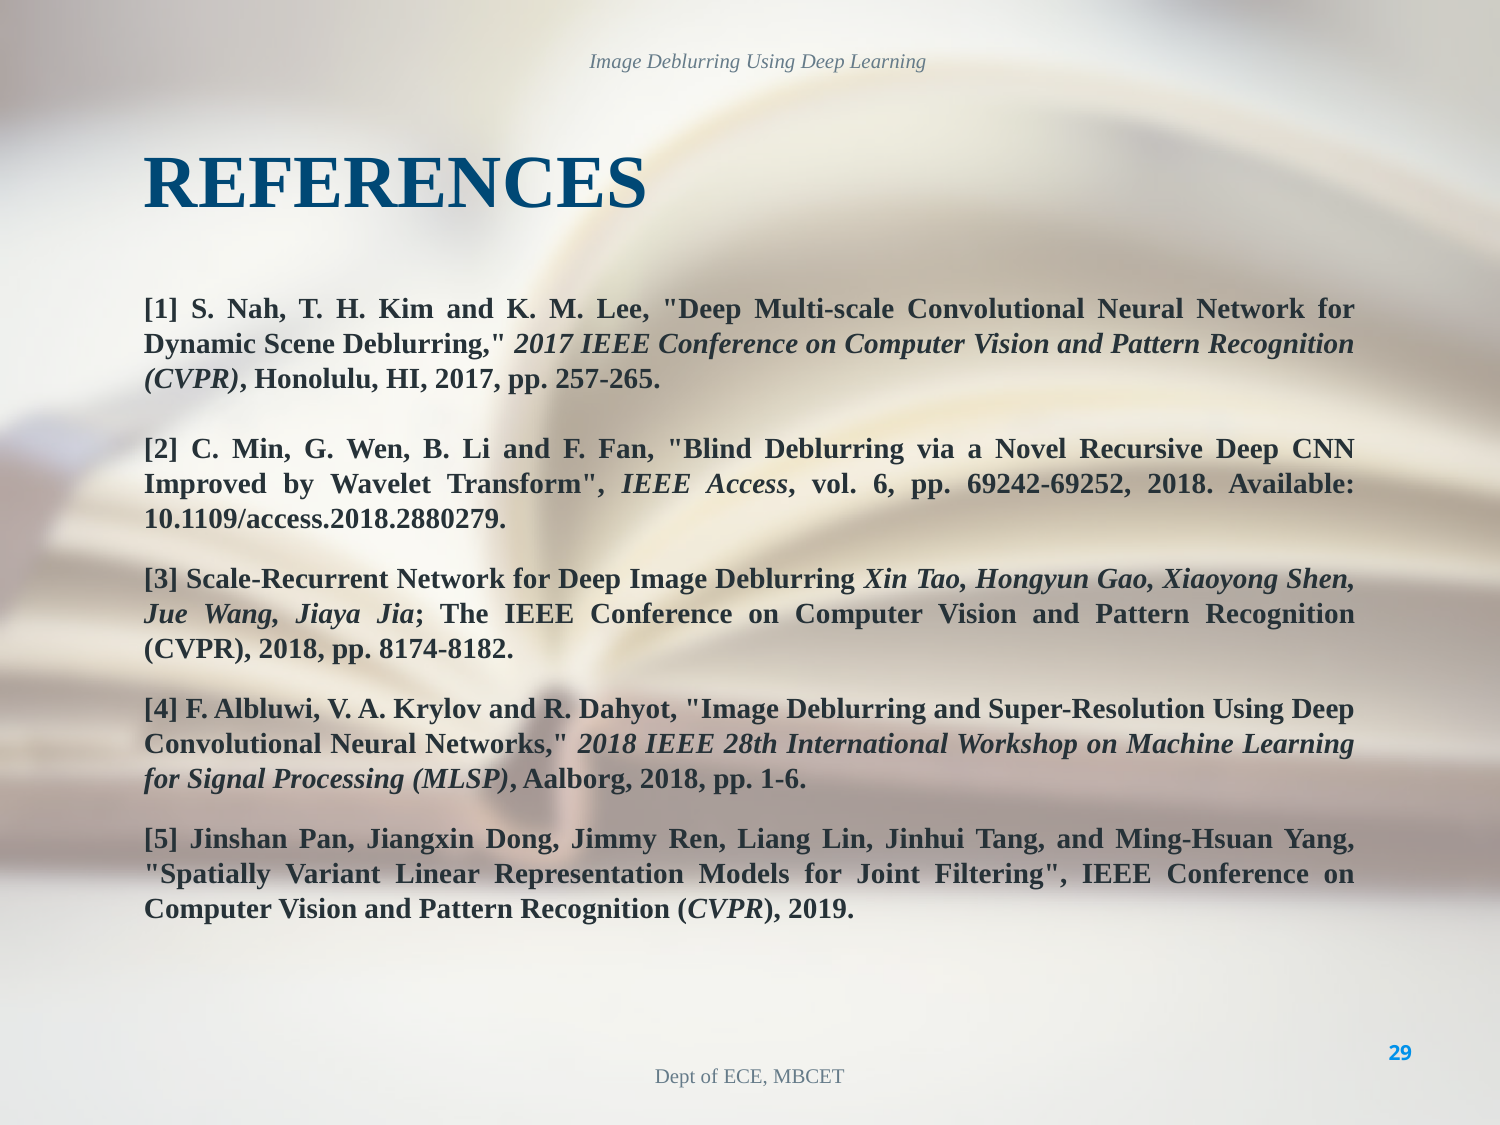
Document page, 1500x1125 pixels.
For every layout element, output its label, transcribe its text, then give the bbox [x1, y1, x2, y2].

slide_number 29 [1342, 1022, 1427, 1083]
text_box [1] S. Nah, T. H. Kim and K. M. Lee, "Deep Multi-scale Convolutional Neural Network for Dynamic Scene Deblurring," 2017 IEEE Conference on Computer Vision and Pattern Recognition (CVPR), Honolulu, HI, 2017, pp. 257-265. [2] C. Min, G. Wen, B. Li and F. Fan, "Blind Deblurring via a Novel Recursive Deep CNN Improved by Wavelet Transform", IEEE Access, vol. 6, pp. 69242-69252, 2018. Available: 10.1109/access.2018.2880279. [3] Scale-Recurrent Network for Deep Image Deblurring Xin Tao, Hongyun Gao, Xiaoyong Shen, Jue Wang, Jiaya Jia; The IEEE Conference on Computer Vision and Pattern Recognition (CVPR), 2018, pp. 8174-8182. [4] F. Albluwi, V. A. Krylov and R. Dahyot, "Image Deblurring and Super-Resolution Using Deep Convolutional Neural Networks," 2018 IEEE 28th International Workshop on Machine Learning for Signal Processing (MLSP), Aalborg, 2018, pp. 1-6. [5] Jinshan Pan, Jiangxin Dong, Jimmy Ren, Liang Lin, Jinhui Tang, and Ming-Hsuan Yang, "Spatially Variant Linear Representation Models for Joint Filtering", IEEE Conference on Computer Vision and Pattern Recognition (CVPR), 2019. [128, 282, 1372, 1034]
title REFERENCES [128, 124, 1187, 342]
text_box Dept of ECE, MBCET [503, 1048, 996, 1125]
text_box Image Deblurring Using Deep Learning [574, 32, 945, 107]
